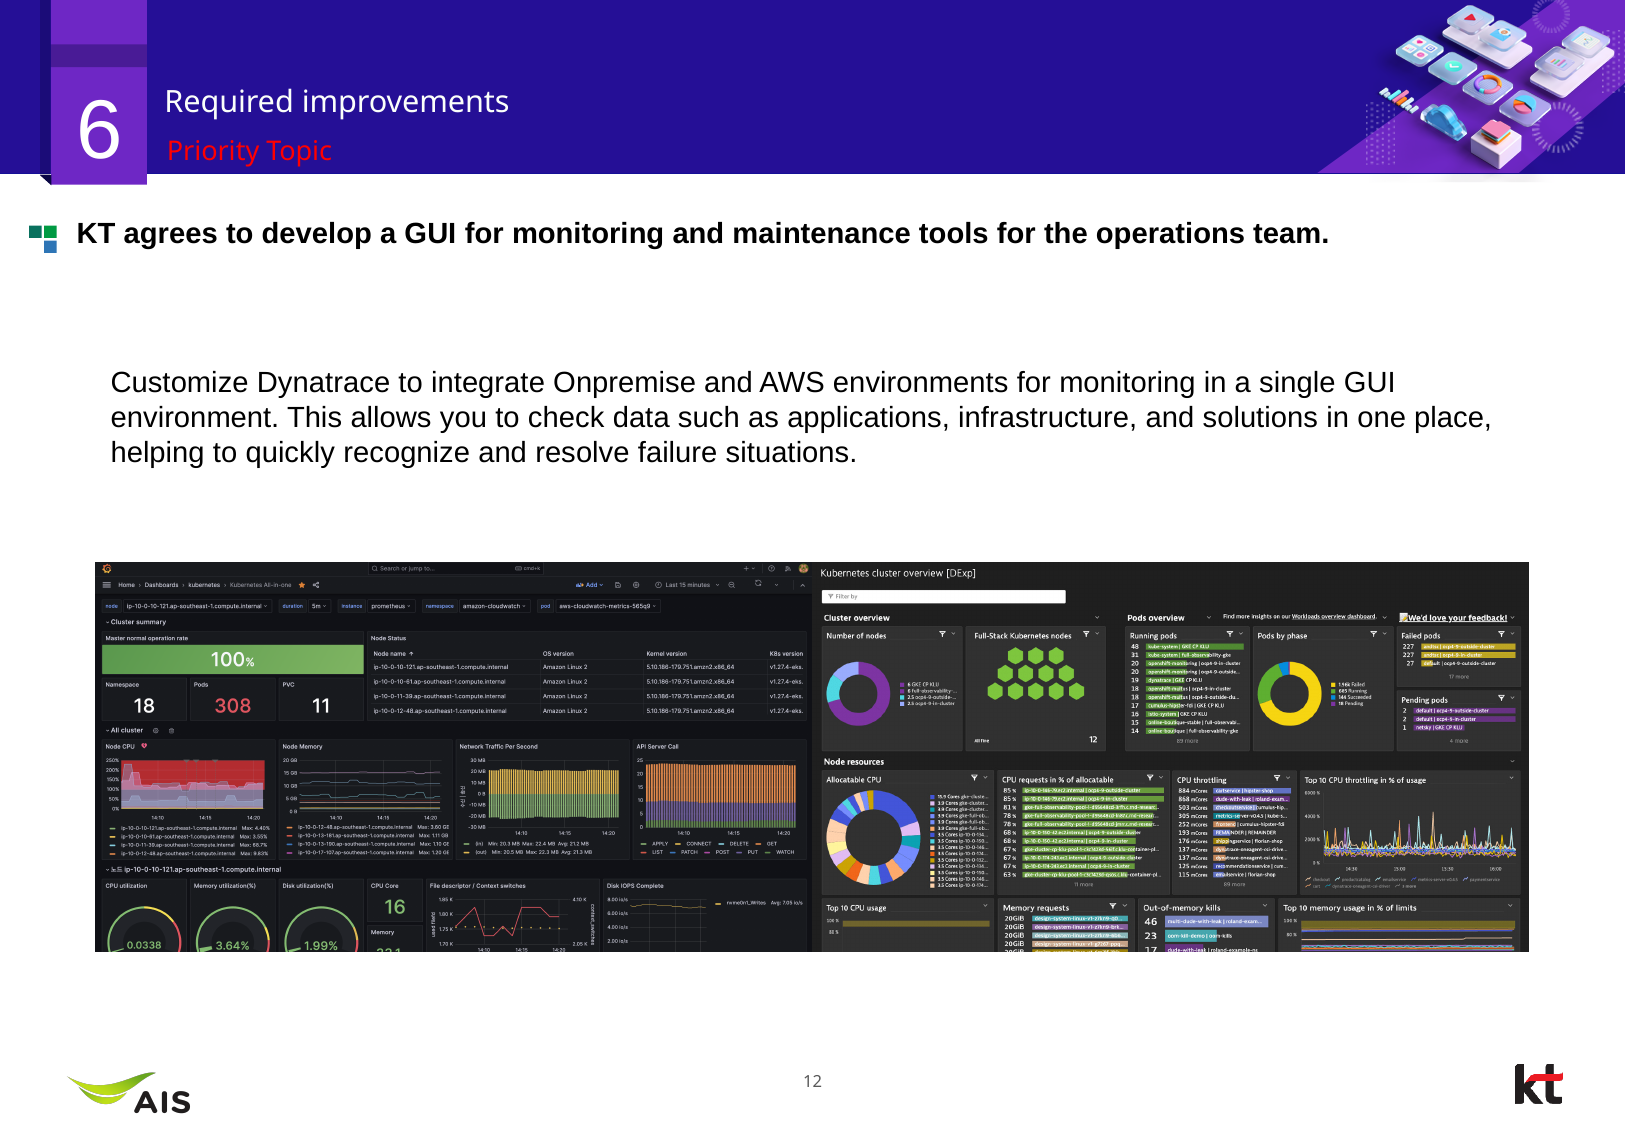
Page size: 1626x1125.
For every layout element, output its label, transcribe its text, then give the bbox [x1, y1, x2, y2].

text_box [28, 225, 57, 254]
list Priority Topic [166, 127, 1625, 190]
text_box 6 [50, 75, 148, 176]
picture [0, 0, 1625, 1125]
list Required improvements [164, 53, 1625, 140]
text_box Customize Dynatrace to integrate Onpremise and AWS environments for monitoring in a single GUI environment. This allows you to check data such as applications, infrastructure, and solutions in one place, helping to quickly recognize and resolve failure situations. [95, 356, 1529, 476]
text_box KT agrees to develop a GUI for monitoring and maintenance tools for the operations team. [76, 214, 1551, 250]
